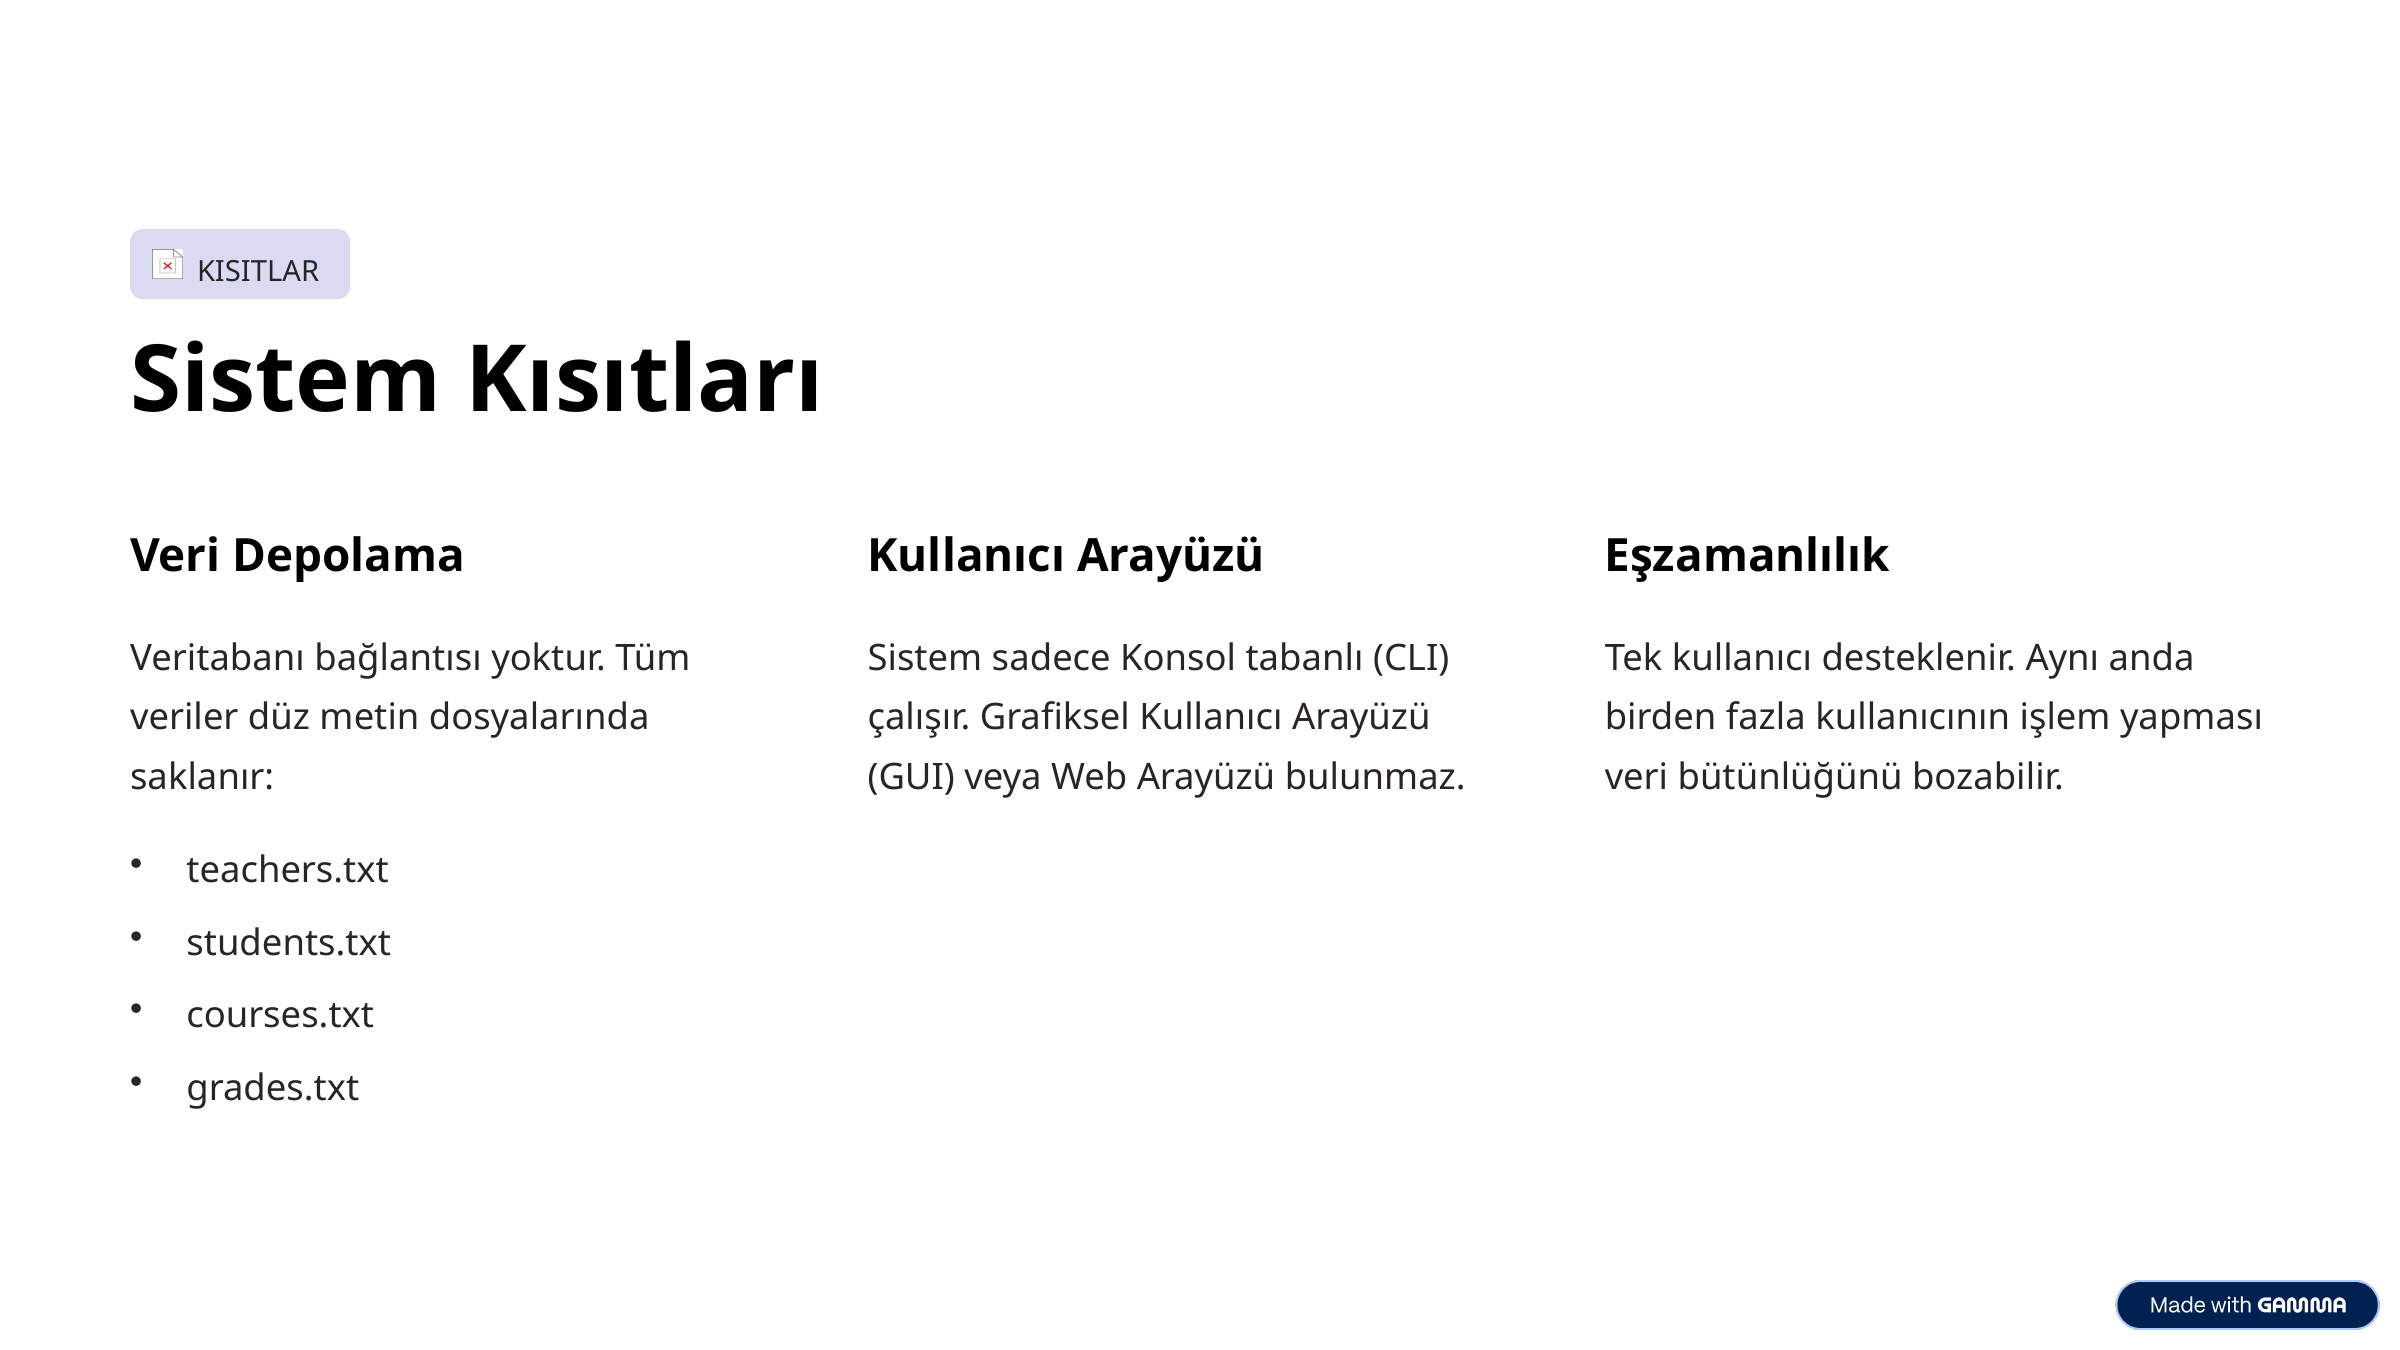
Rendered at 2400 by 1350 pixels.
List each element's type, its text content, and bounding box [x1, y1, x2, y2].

picture [2106, 1271, 2389, 1339]
text_box Tek kullanıcı desteklenir. Aynı anda birden fazla kullanıcının işlem yapması veri bütünlüğünü bozabilir. [1604, 618, 2273, 798]
text_box Sistem Kısıtları [130, 313, 1061, 431]
picture [152, 249, 183, 279]
text_box teachers.txt [130, 830, 776, 891]
text_box grades.txt [130, 1048, 776, 1108]
text_box Veri Depolama [130, 523, 596, 582]
text_box students.txt [130, 903, 776, 963]
text_box courses.txt [130, 975, 776, 1036]
text_box Sistem sadece Konsol tabanlı (CLI) çalışır. Grafiksel Kullanıcı Arayüzü (GUI) veya Web Arayüzü bulunmaz. [867, 618, 1513, 798]
text_box KISITLAR [197, 240, 328, 288]
text_box [130, 229, 351, 300]
text_box Eşzamanlılık [1604, 523, 2070, 582]
text_box Kullanıcı Arayüzü [867, 523, 1333, 582]
text_box Veritabanı bağlantısı yoktur. Tüm veriler düz metin dosyalarında saklanır: [130, 618, 776, 798]
